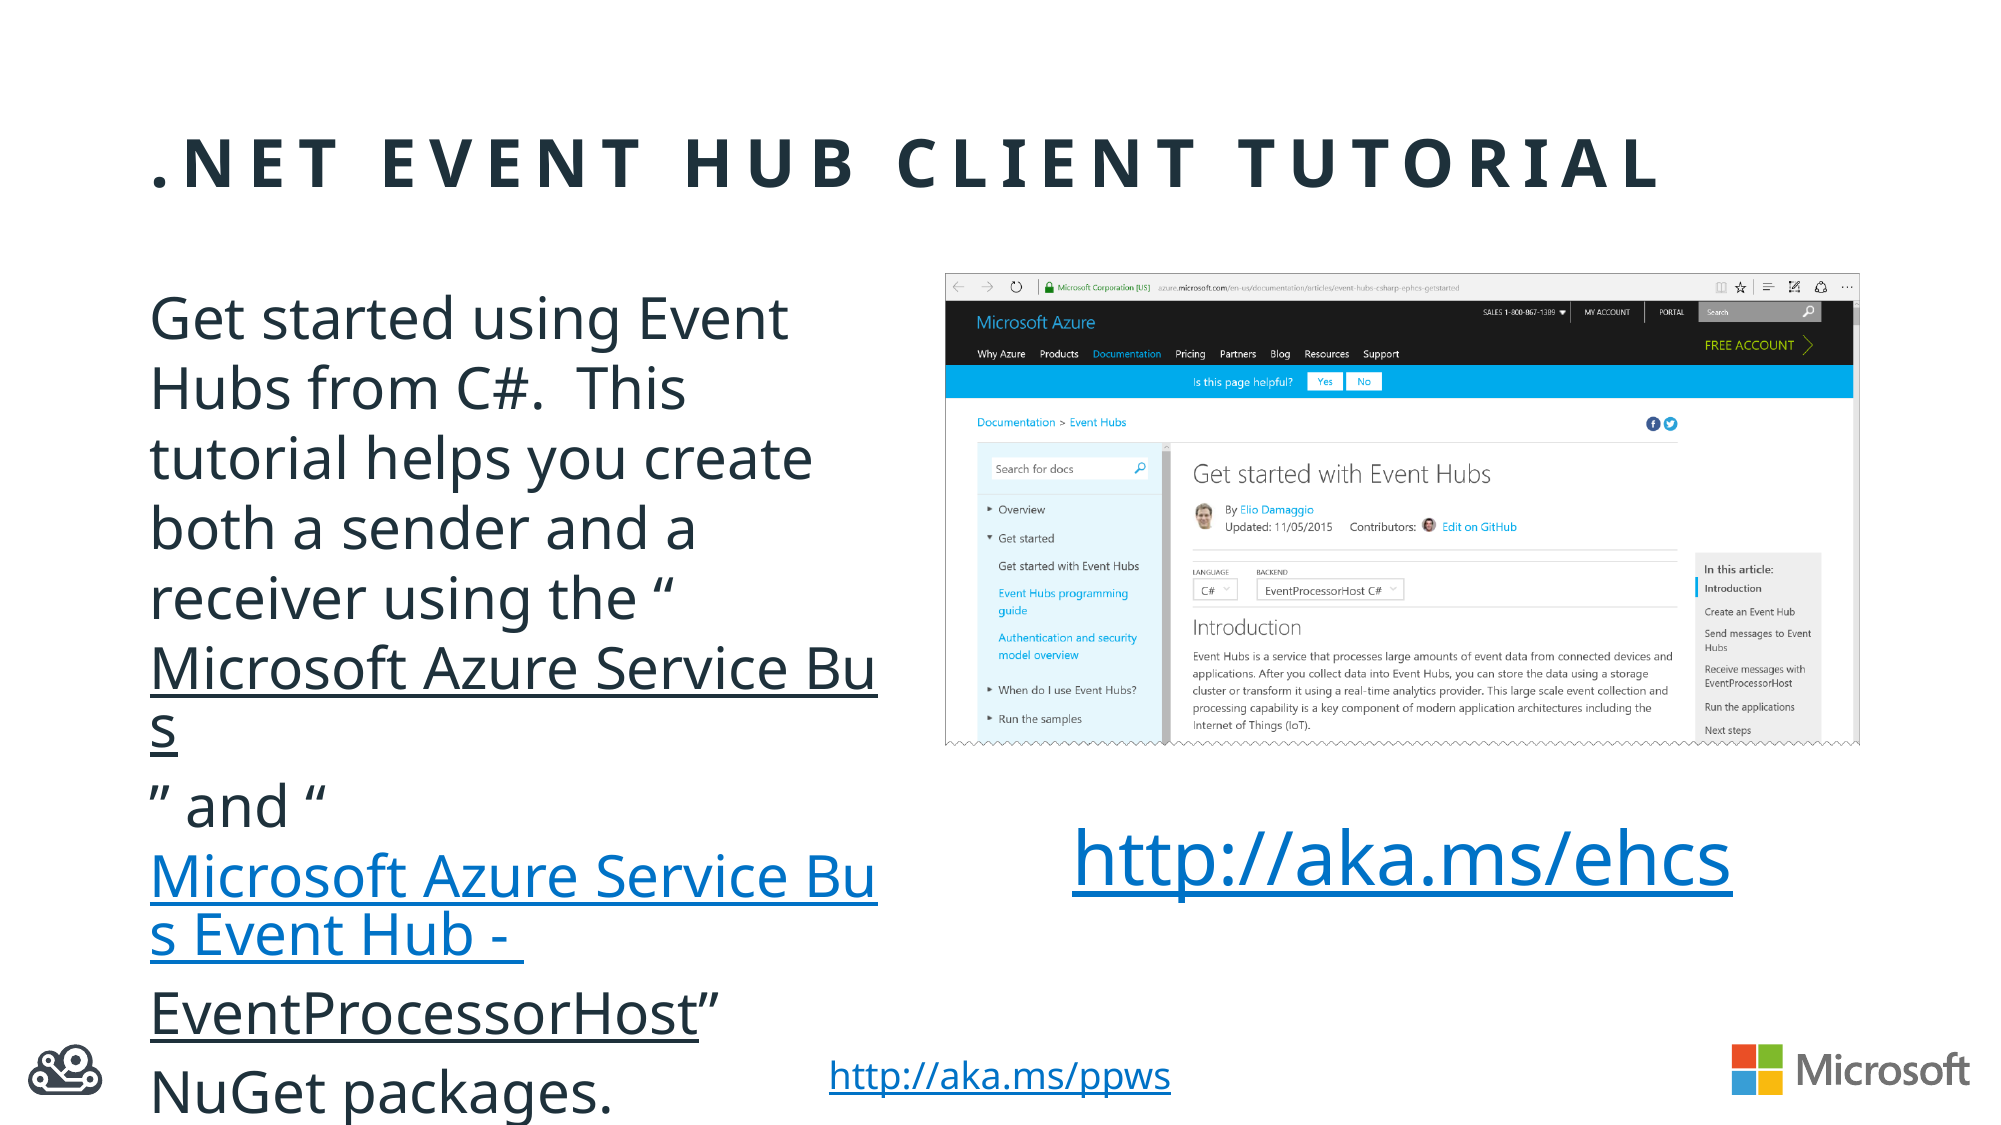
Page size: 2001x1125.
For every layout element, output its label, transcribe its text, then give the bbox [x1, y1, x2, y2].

text_box http://aka.ms/ehcs [1057, 803, 1748, 921]
picture [1308, 373, 1342, 390]
text_box Get started using Event Hubs from C#. This tutorial helps you create both a sender and a receiver using the “Microsoft Azure Service Bus” and “Microsoft Azure Service Bus Event Hub - EventProcessorHost” NuGet packages. [135, 273, 894, 1017]
picture [1347, 373, 1381, 390]
picture [945, 273, 1861, 746]
title .NET Event hub client tutorial [135, 57, 1860, 275]
